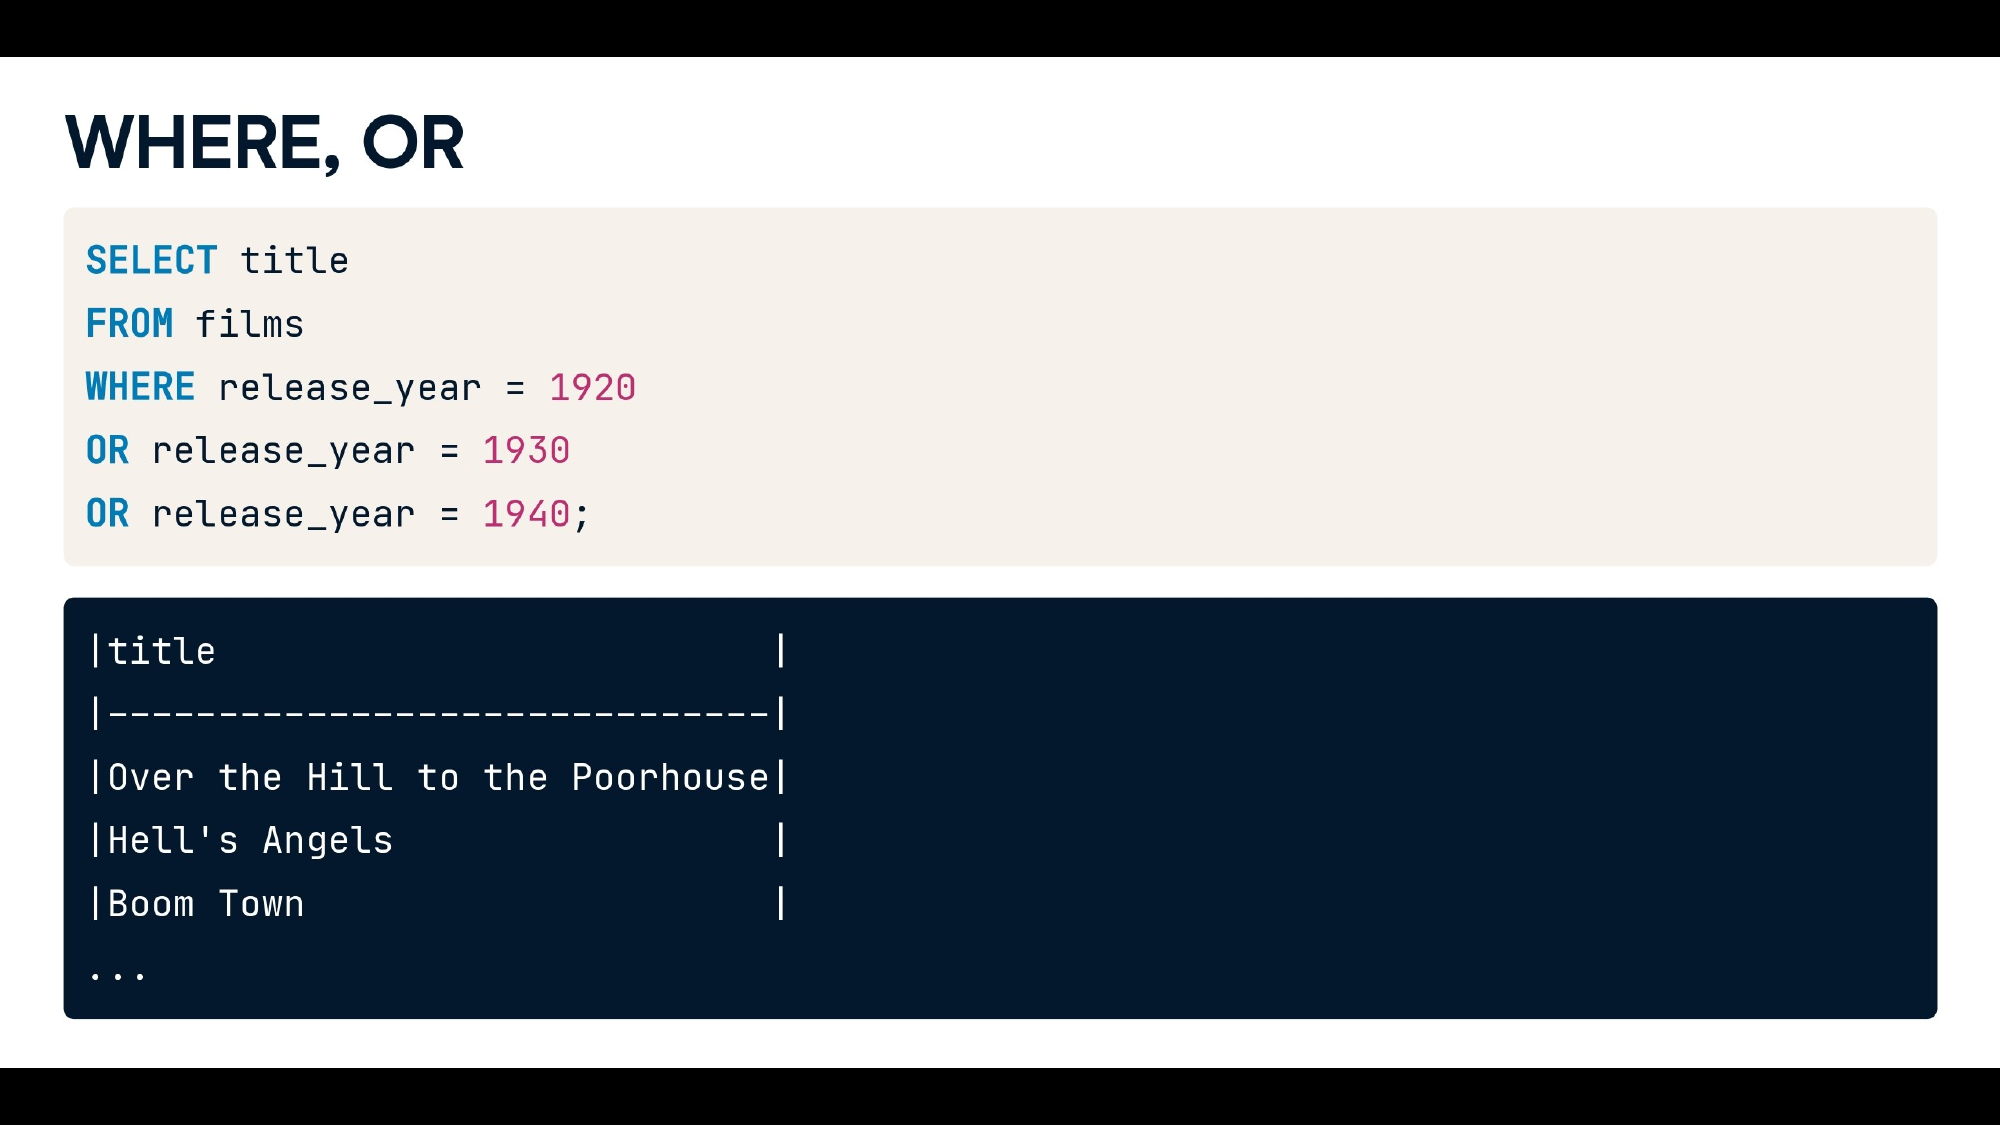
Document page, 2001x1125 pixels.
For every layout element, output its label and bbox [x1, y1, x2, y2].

picture [0, 57, 2000, 1068]
